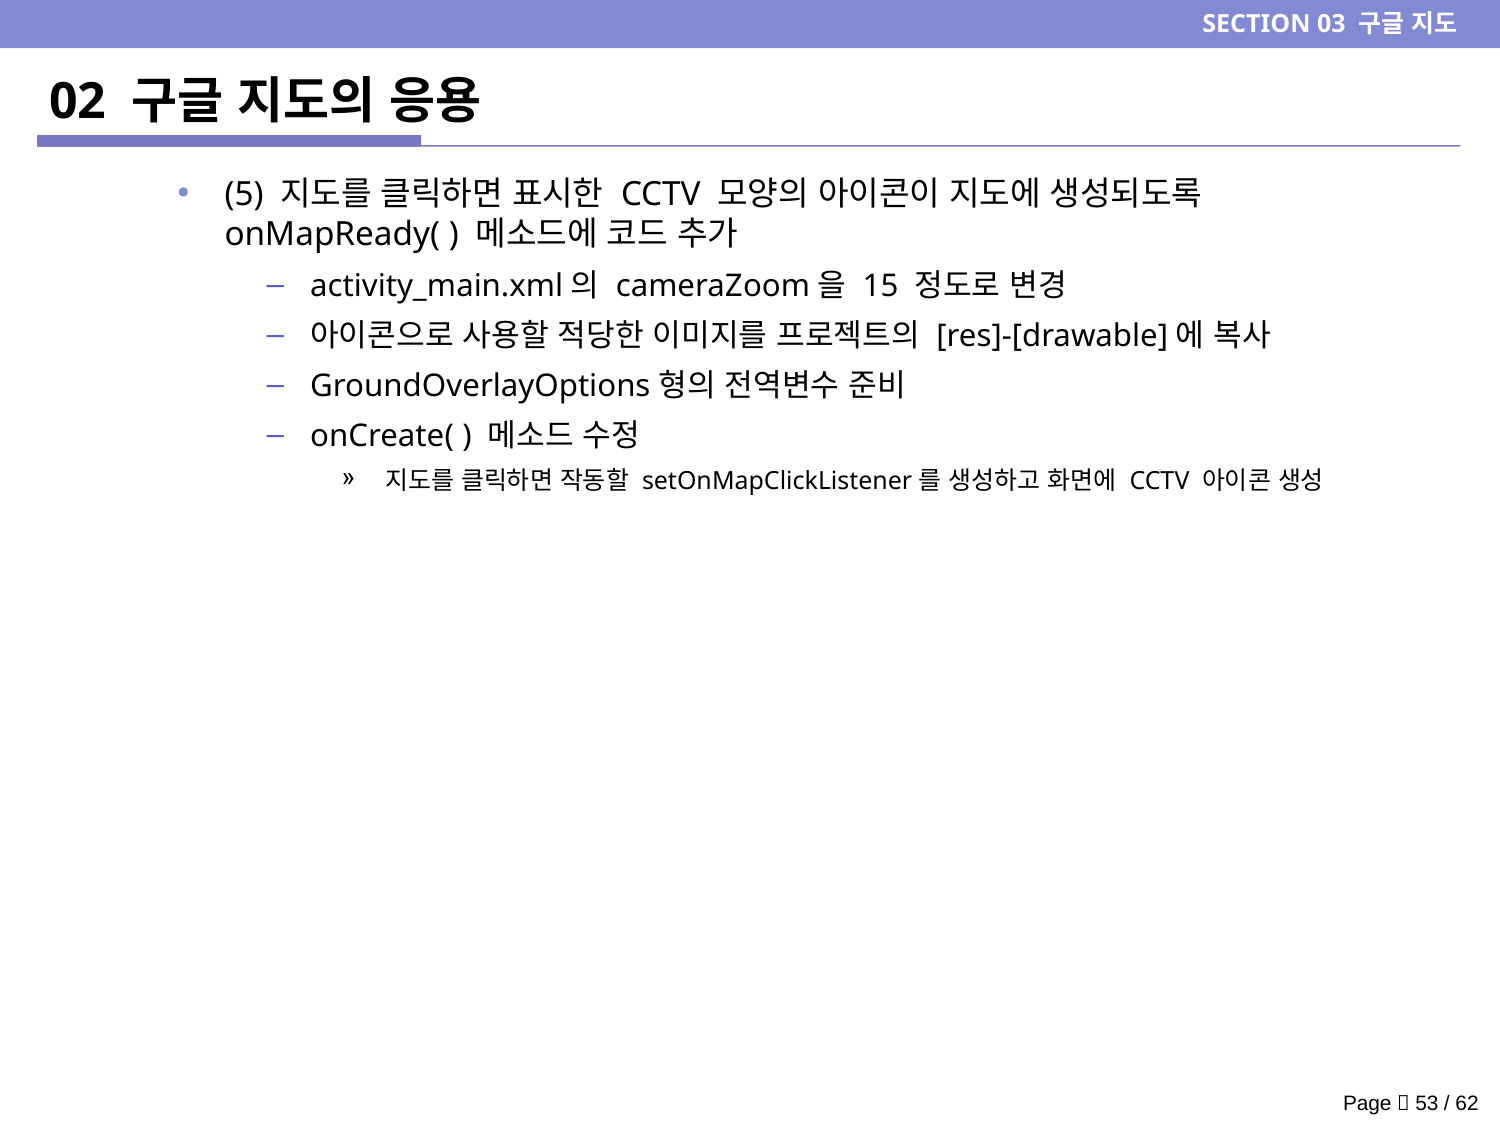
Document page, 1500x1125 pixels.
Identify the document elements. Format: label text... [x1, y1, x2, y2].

title 02 구글 지도의 응용 [48, 67, 1448, 132]
list (5) 지도를 클릭하면 표시한 CCTV 모양의 아이콘이 지도에 생성되도록 onMapReady( ) 메소드에 코드 추가 activity_main.xml의 cameraZoom을 15 정도로 변경 아이콘으로 사용할 적당한 이미지를 프로젝트의 [res]-[drawable]에 복사 GroundOverlayOptions형의 전역변수 준비 onCreate( ) 메소드 수정 지도를 클릭하면 작동할 setOnMapClickListener를 생성하고 화면에 CCTV 아이콘 생성 [104, 171, 1382, 880]
text_box SECTION 03 구글 지도 [1187, 0, 1500, 45]
